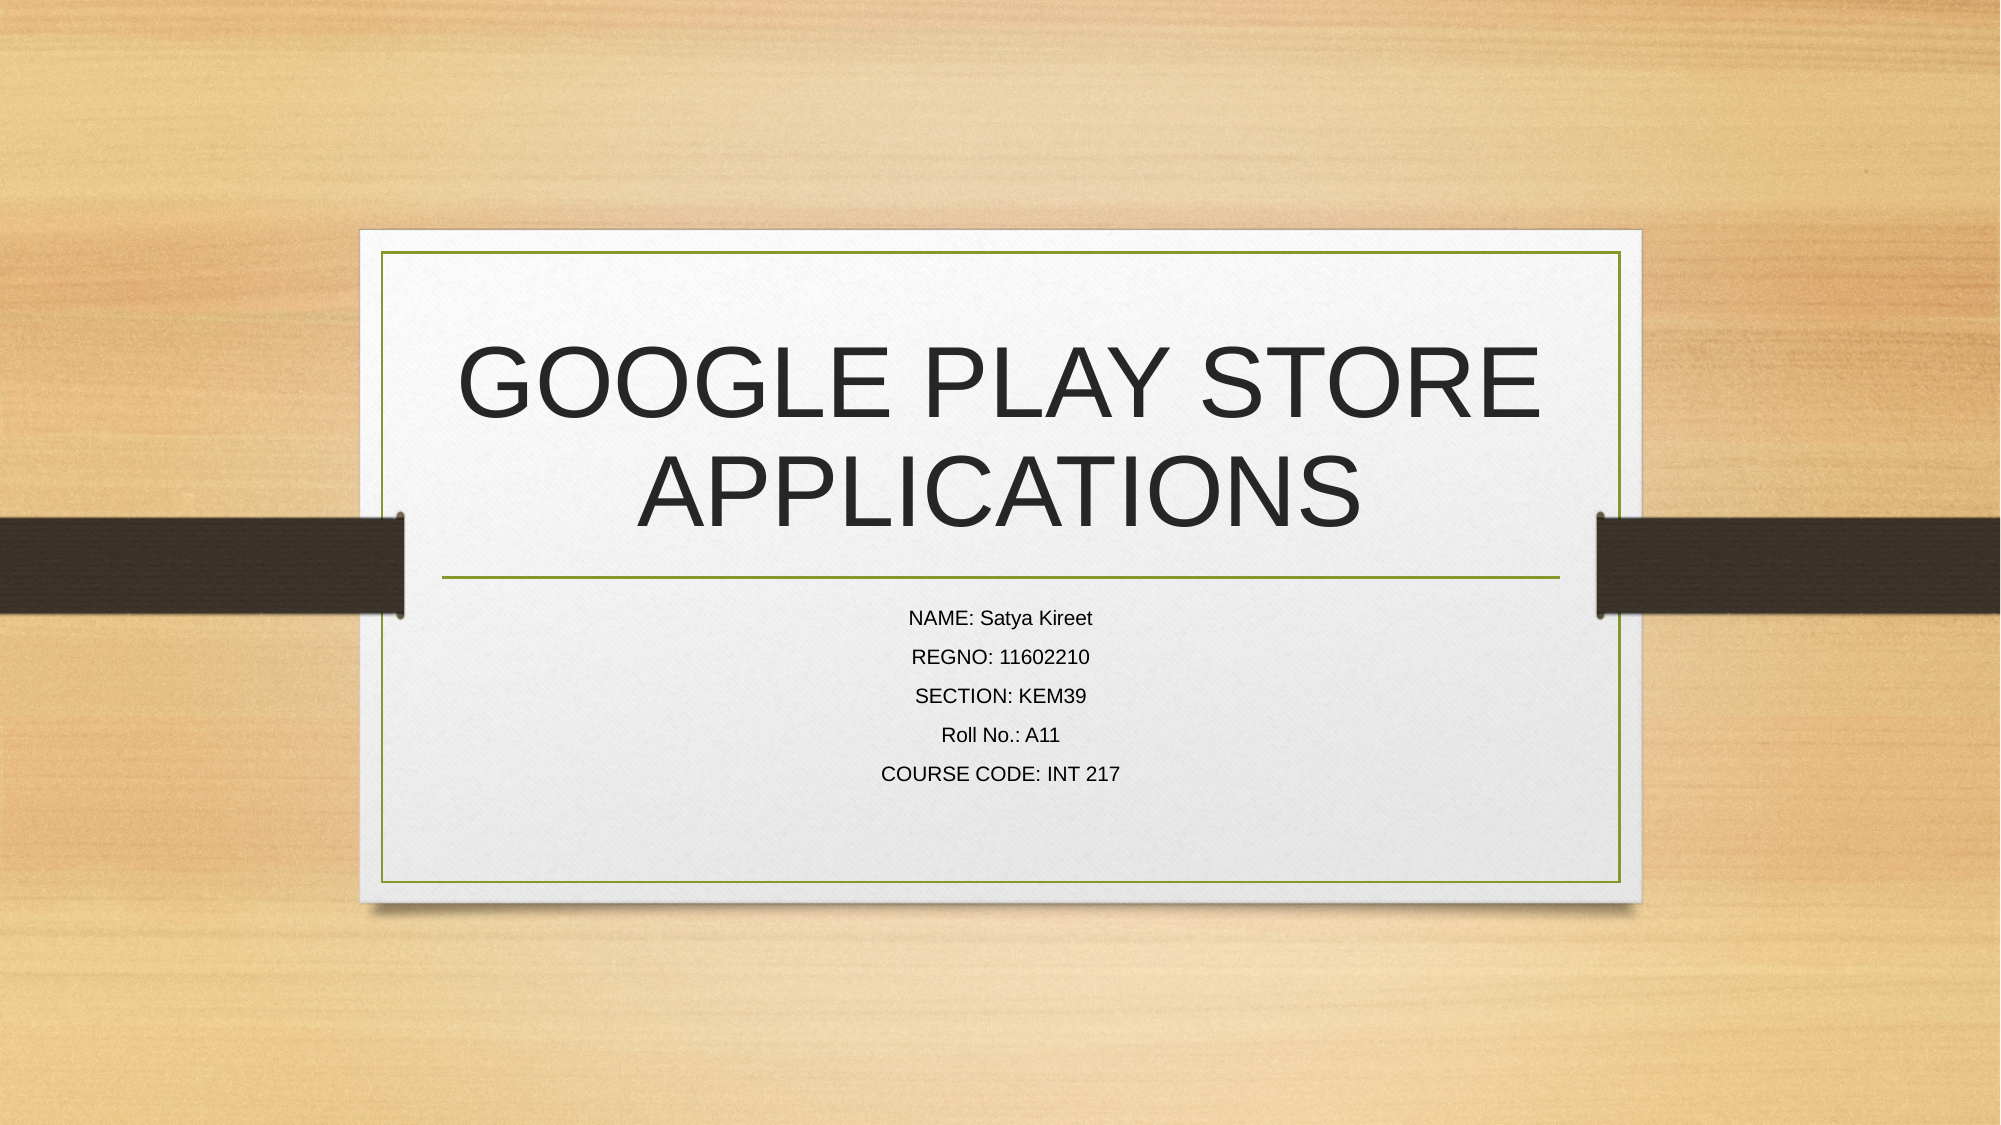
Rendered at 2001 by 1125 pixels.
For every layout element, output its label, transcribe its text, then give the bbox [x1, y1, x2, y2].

subtitle NAME: Satya Kireet REGNO: 11602210 SECTION: KEM39 Roll No.: A11 COURSE CODE: INT 217 [441, 600, 1560, 817]
picture [0, 0, 2001, 1125]
title GOOGLE PLAY STORE APPLICATIONS [441, 306, 1560, 556]
